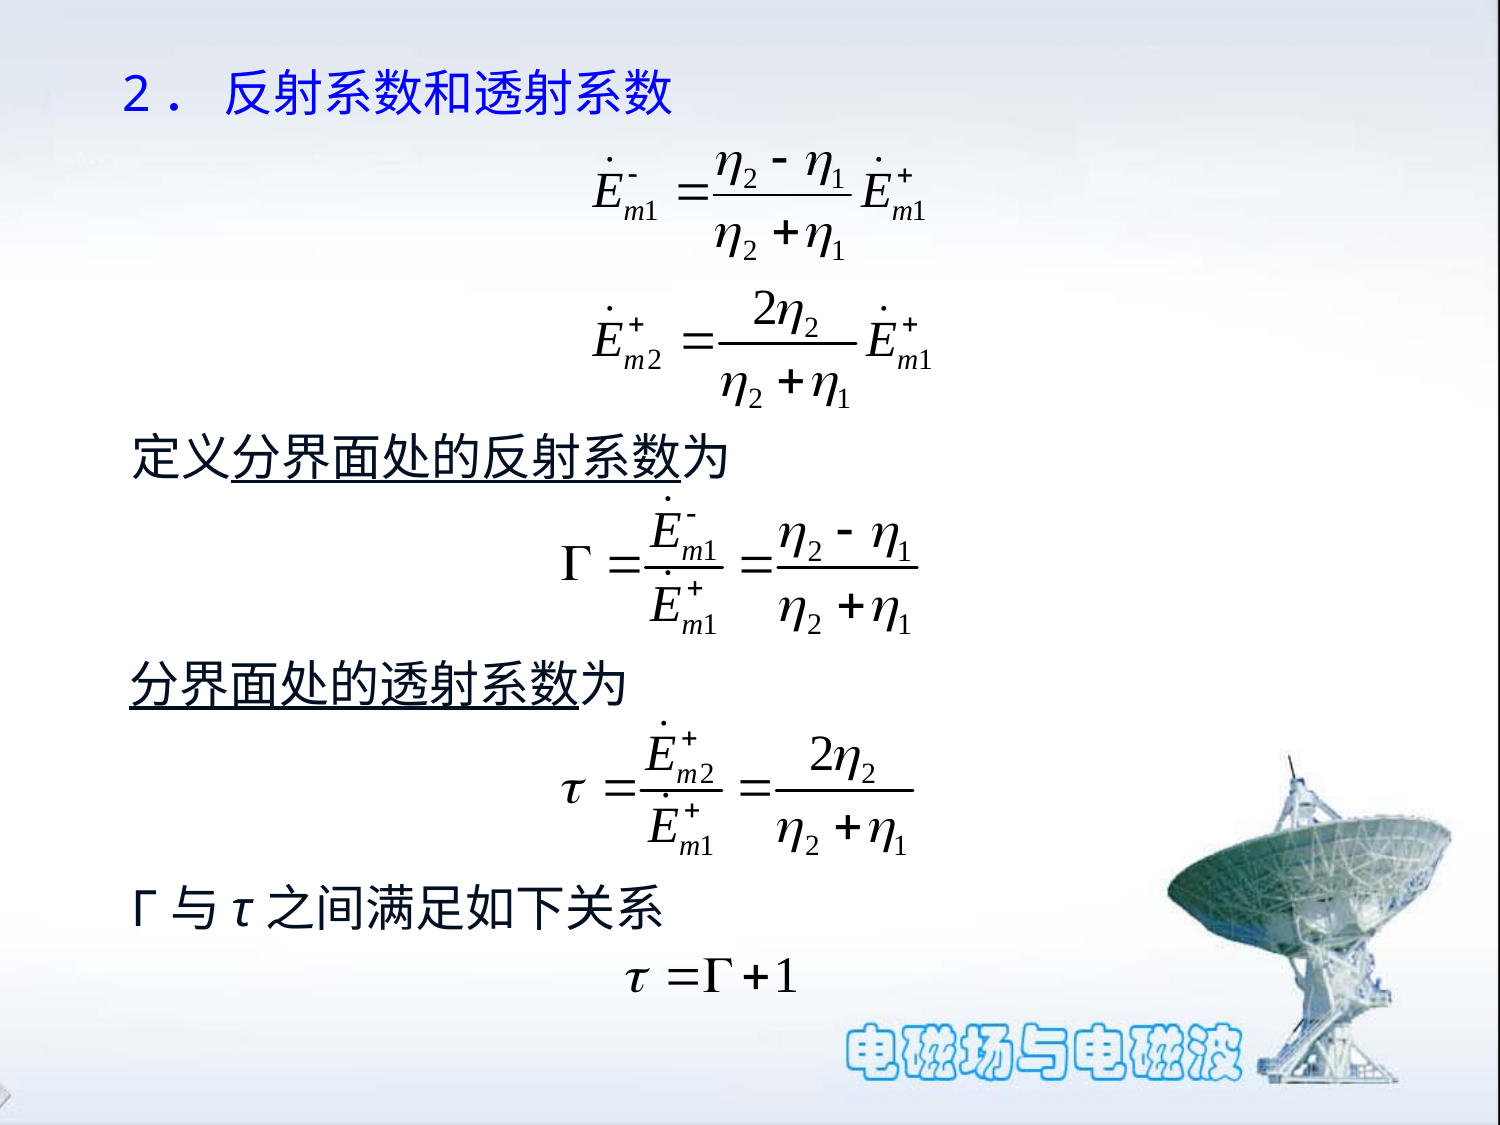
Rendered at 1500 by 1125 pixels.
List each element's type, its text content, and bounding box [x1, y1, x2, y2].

text_box 2． 反射系数和透射系数 [107, 53, 864, 129]
picture [0, 0, 1500, 1125]
text_box 分界面处的透射系数为 [114, 645, 1119, 720]
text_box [582, 124, 1037, 421]
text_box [552, 489, 990, 646]
text_box Γ与τ之间满足如下关系 [29, 869, 1142, 1005]
text_box 定义分界面处的反射系数为 [116, 418, 920, 494]
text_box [619, 944, 858, 1006]
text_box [556, 713, 1011, 867]
